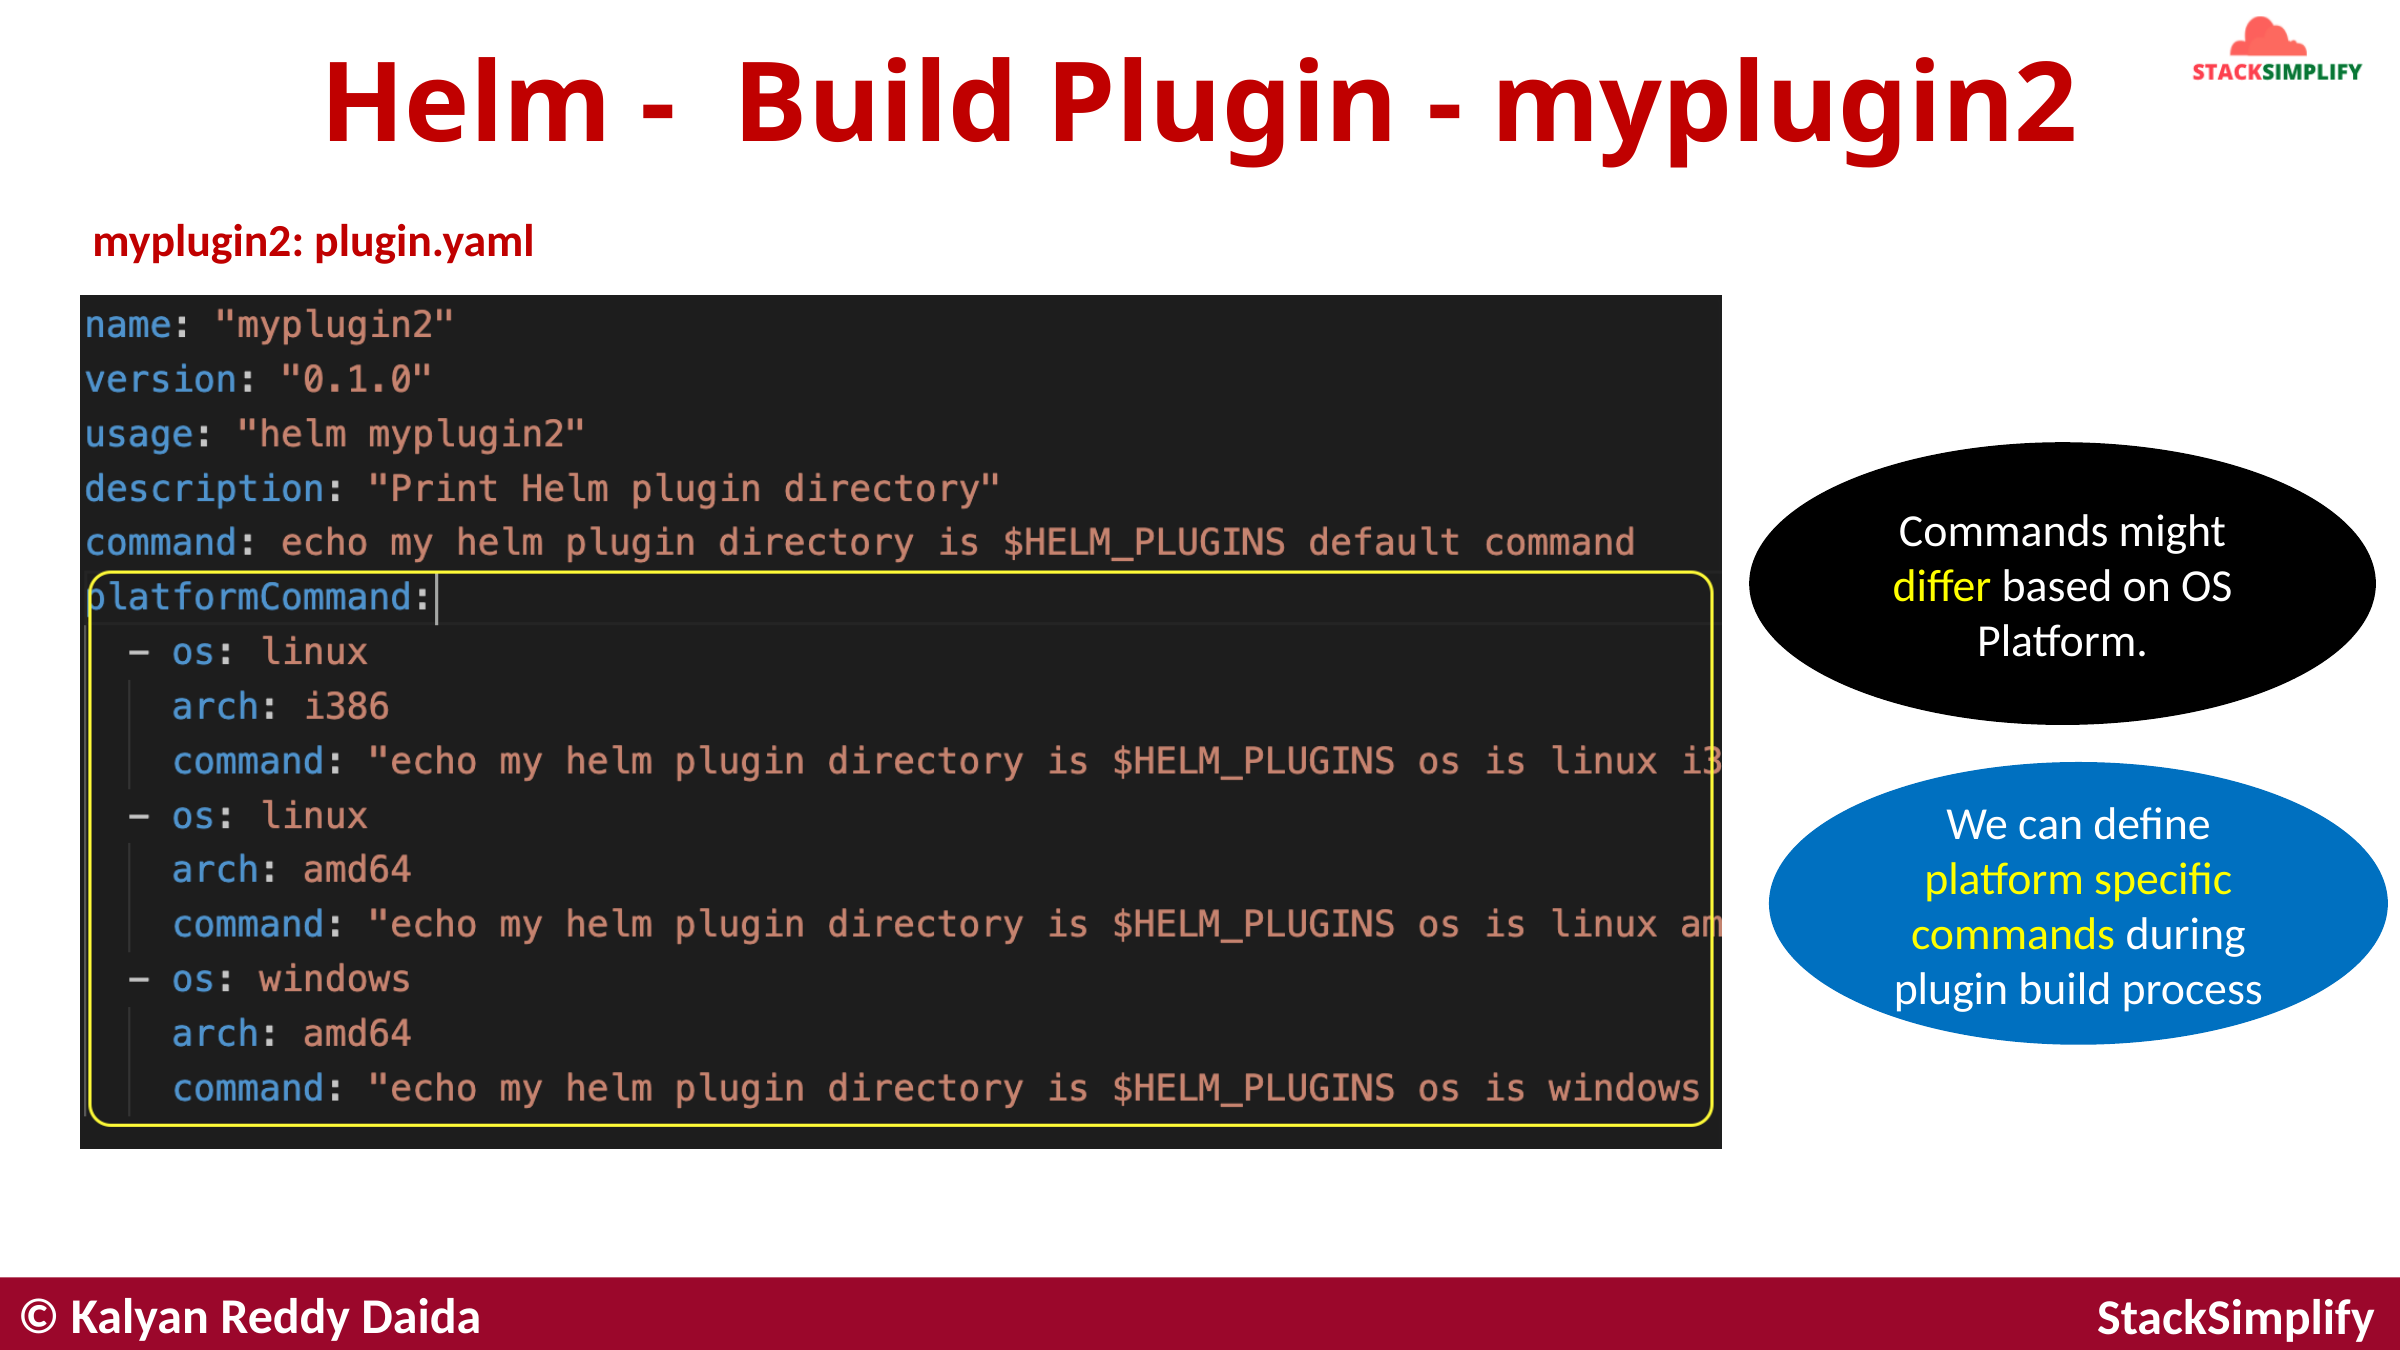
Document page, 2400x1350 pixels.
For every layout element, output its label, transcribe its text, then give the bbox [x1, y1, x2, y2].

text_box Commands might differ based on OS Platform. [1747, 440, 2379, 728]
title Helm - Build Plugin - myplugin2 [165, 8, 2235, 204]
picture [80, 295, 1722, 1149]
text_box myplugin2: plugin.yaml [77, 203, 551, 273]
text_box We can define platform specific commands during plugin build process [1766, 759, 2390, 1047]
footer © Kalyan Reddy Daida [0, 1278, 543, 1350]
picture [2235, 10, 2374, 86]
